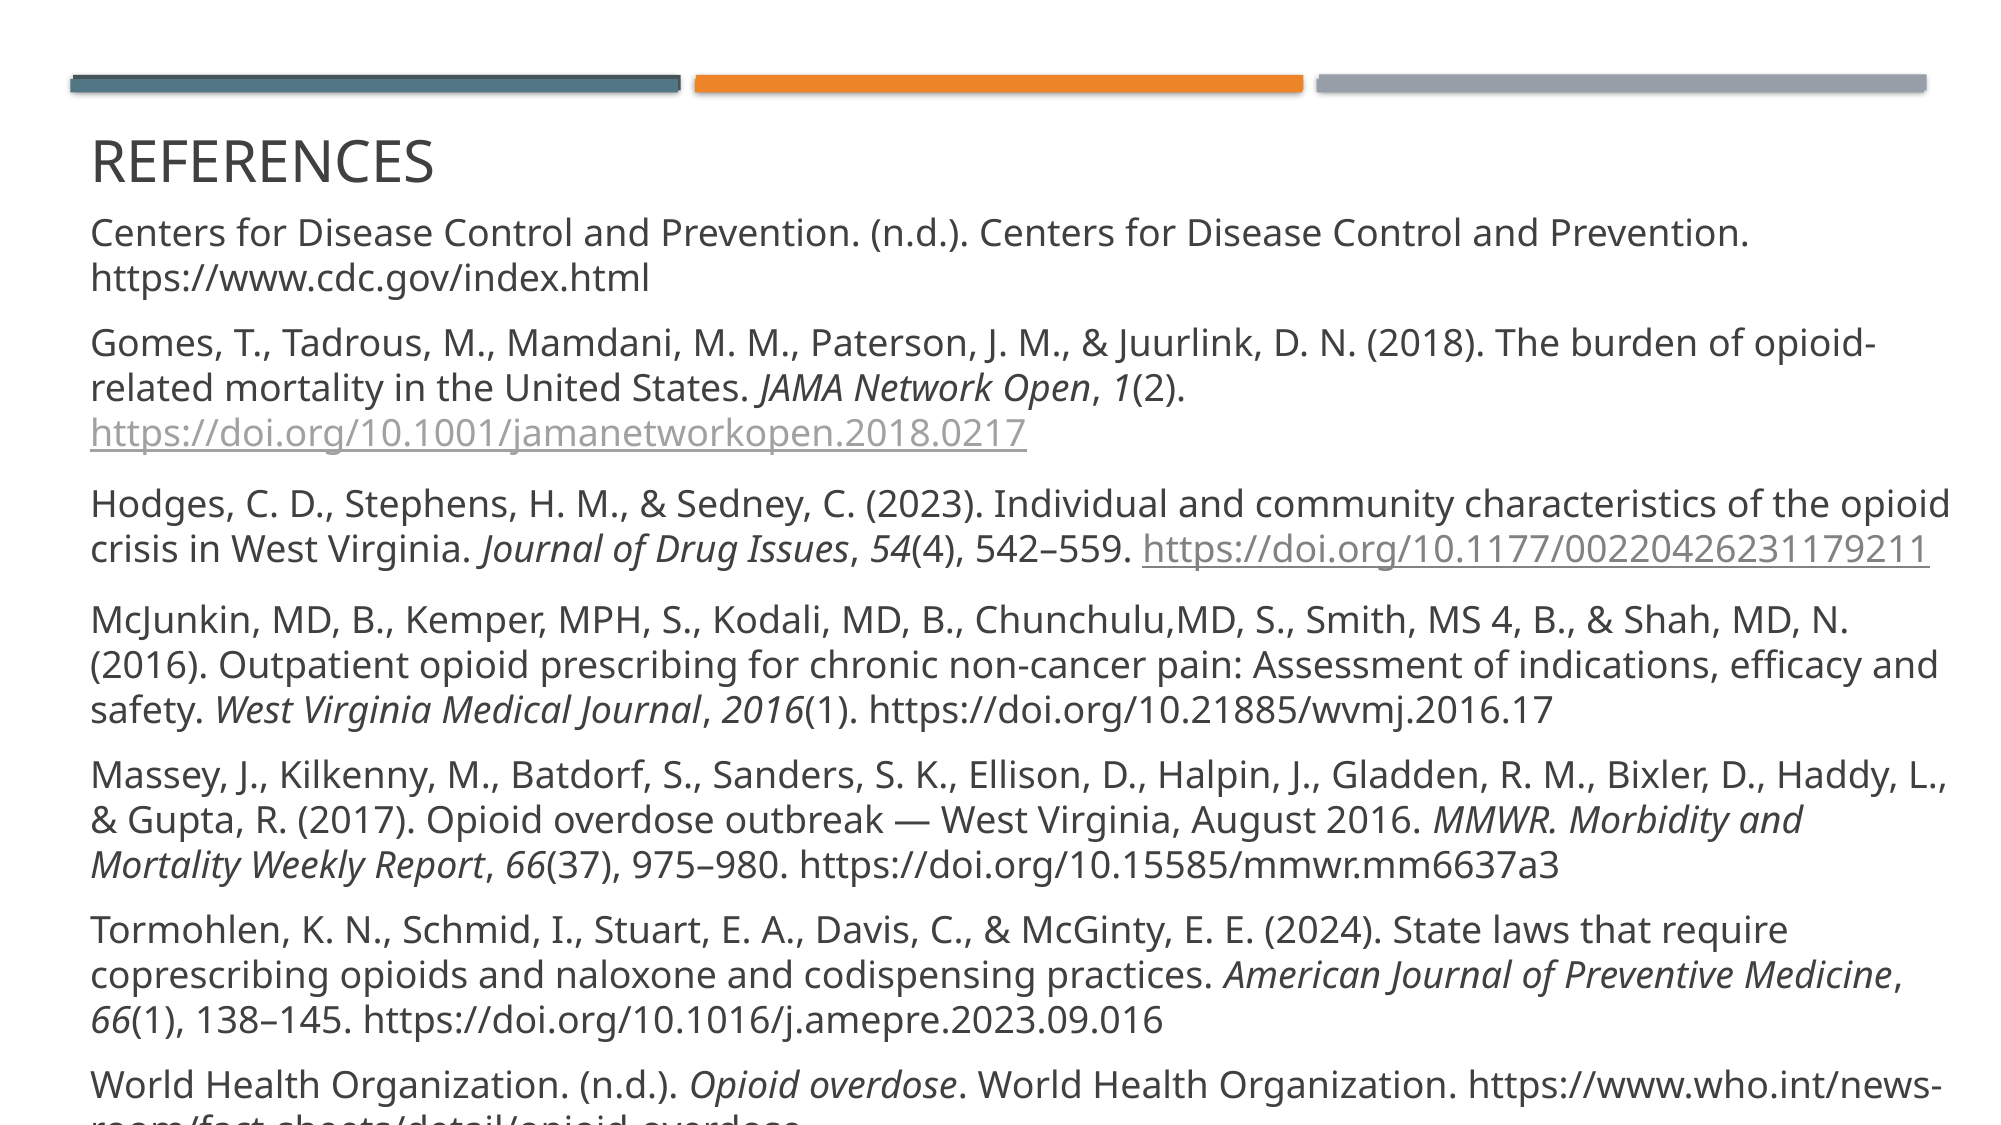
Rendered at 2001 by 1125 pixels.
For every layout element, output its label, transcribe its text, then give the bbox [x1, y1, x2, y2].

title REFERENCES [75, 113, 1924, 201]
list Centers for Disease Control and Prevention. (n.d.). Centers for Disease Control and Prevention. https://www.cdc.gov/index.html Gomes, T., Tadrous, M., Mamdani, M. M., Paterson, J. M., & Juurlink, D. N. (2018). The burden of opioid-related mortality in the United States. JAMA Network Open, 1(2). https://doi.org/10.1001/jamanetworkopen.2018.0217 Hodges, C. D., Stephens, H. M., & Sedney, C. (2023). Individual and community characteristics of the opioid crisis in West Virginia. Journal of Drug Issues, 54(4), 542–559. https://doi.org/10.1177/00220426231179211 McJunkin, MD, B., Kemper, MPH, S., Kodali, MD, B., Chunchulu,MD, S., Smith, MS 4, B., & Shah, MD, N. (2016). Outpatient opioid prescribing for chronic non-cancer pain: Assessment of indications, efficacy and safety. West Virginia Medical Journal, 2016(1). https://doi.org/10.21885/wvmj.2016.17 Massey, J., Kilkenny, M., Batdorf, S., Sanders, S. K., Ellison, D., Halpin, J., Gladden, R. M., Bixler, D., Haddy, L., & Gupta, R. (2017). Opioid overdose outbreak — West Virginia, August 2016. MMWR. Morbidity and Mortality Weekly Report, 66(37), 975–980. https://doi.org/10.15585/mmwr.mm6637a3 Tormohlen, K. N., Schmid, I., Stuart, E. A., Davis, C., & McGinty, E. E. (2024). State laws that require coprescribing opioids and naloxone and codispensing practices. American Journal of Preventive Medicine, 66(1), 138–145. https://doi.org/10.1016/j.amepre.2023.09.016 World Health Organization. (n.d.). Opioid overdose. World Health Organization. https://www.who.int/news-room/fact-sheets/detail/opioid-overdose [75, 201, 1973, 1099]
